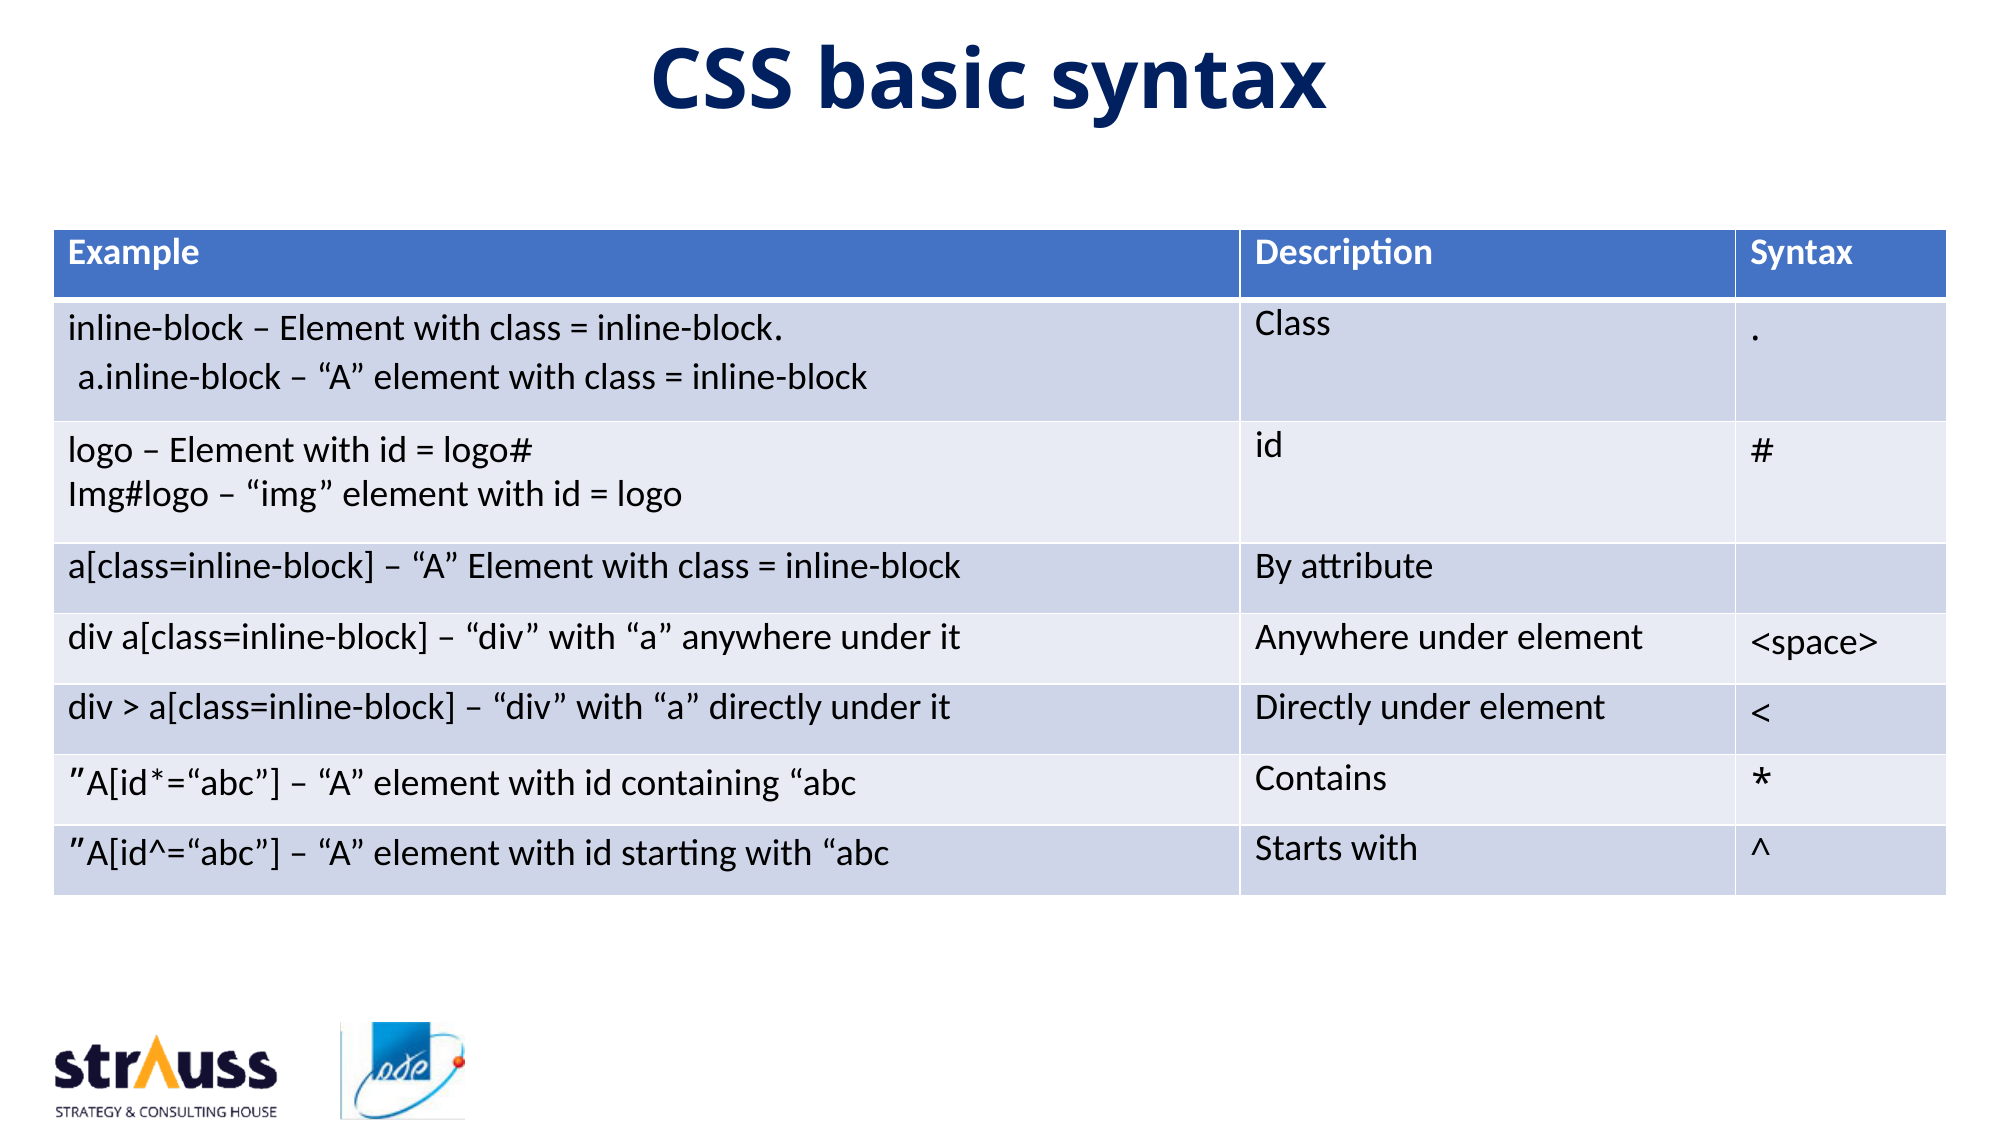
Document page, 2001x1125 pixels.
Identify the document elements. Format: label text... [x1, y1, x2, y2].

table_cell .inline-block – Element with class = inline-block a.inline-block – “A” element with class = inline-block [54, 303, 1239, 421]
table_cell Starts with [1241, 826, 1735, 895]
table_cell <space> [1736, 614, 1946, 683]
picture [339, 1022, 465, 1122]
table_cell . [1736, 303, 1946, 421]
table_header Example [54, 230, 1239, 297]
picture [46, 1026, 283, 1125]
text_box CSS basic syntax [449, 28, 1551, 134]
table_cell Class [1241, 303, 1735, 421]
table_header Description [1241, 230, 1735, 297]
table_cell Directly under element [1241, 685, 1735, 754]
table_cell By attribute [1241, 544, 1735, 613]
table_cell A[id*=“abc”] – “A” element with id containing “abc” [54, 755, 1239, 824]
table_cell #logo – Element with id = logo Img#logo – “img” element with id = logo [54, 422, 1239, 542]
table_cell div a[class=inline-block] – “div” with “a” anywhere under it [54, 614, 1239, 683]
table_cell Anywhere under element [1241, 614, 1735, 683]
table_cell [1736, 544, 1946, 613]
table_header Syntax [1736, 230, 1946, 297]
table_cell Contains [1241, 755, 1735, 824]
table_cell ^ [1736, 826, 1946, 895]
table_cell a[class=inline-block] – “A” Element with class = inline-block [54, 544, 1239, 613]
table_cell A[id^=“abc”] – “A” element with id starting with “abc” [54, 826, 1239, 895]
table_cell id [1241, 422, 1735, 542]
table_cell # [1736, 422, 1946, 542]
table_cell div > a[class=inline-block] – “div” with “a” directly under it [54, 685, 1239, 754]
table_cell > [1736, 685, 1946, 754]
table_cell * [1736, 755, 1946, 824]
